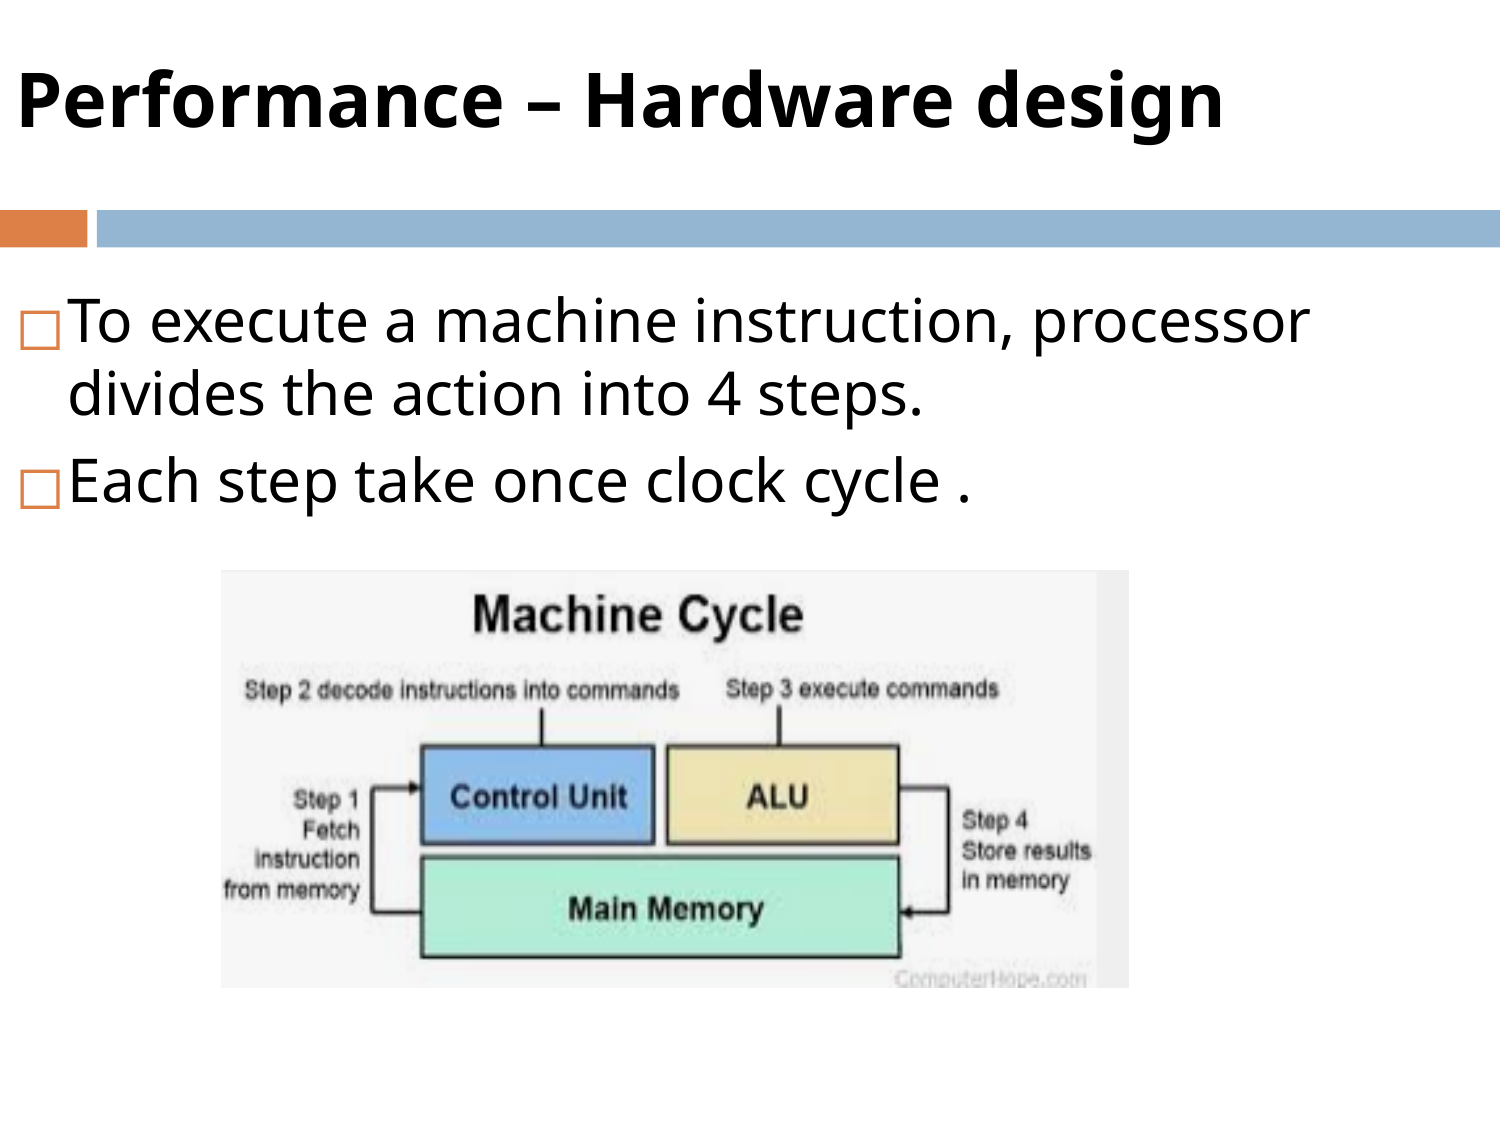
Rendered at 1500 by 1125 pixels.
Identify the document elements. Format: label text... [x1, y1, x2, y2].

picture [221, 570, 1129, 988]
list To execute a machine instruction, processor divides the action into 4 steps. Each step take once clock cycle . [0, 275, 1350, 1018]
text_box Performance – Hardware design [0, 62, 1500, 150]
